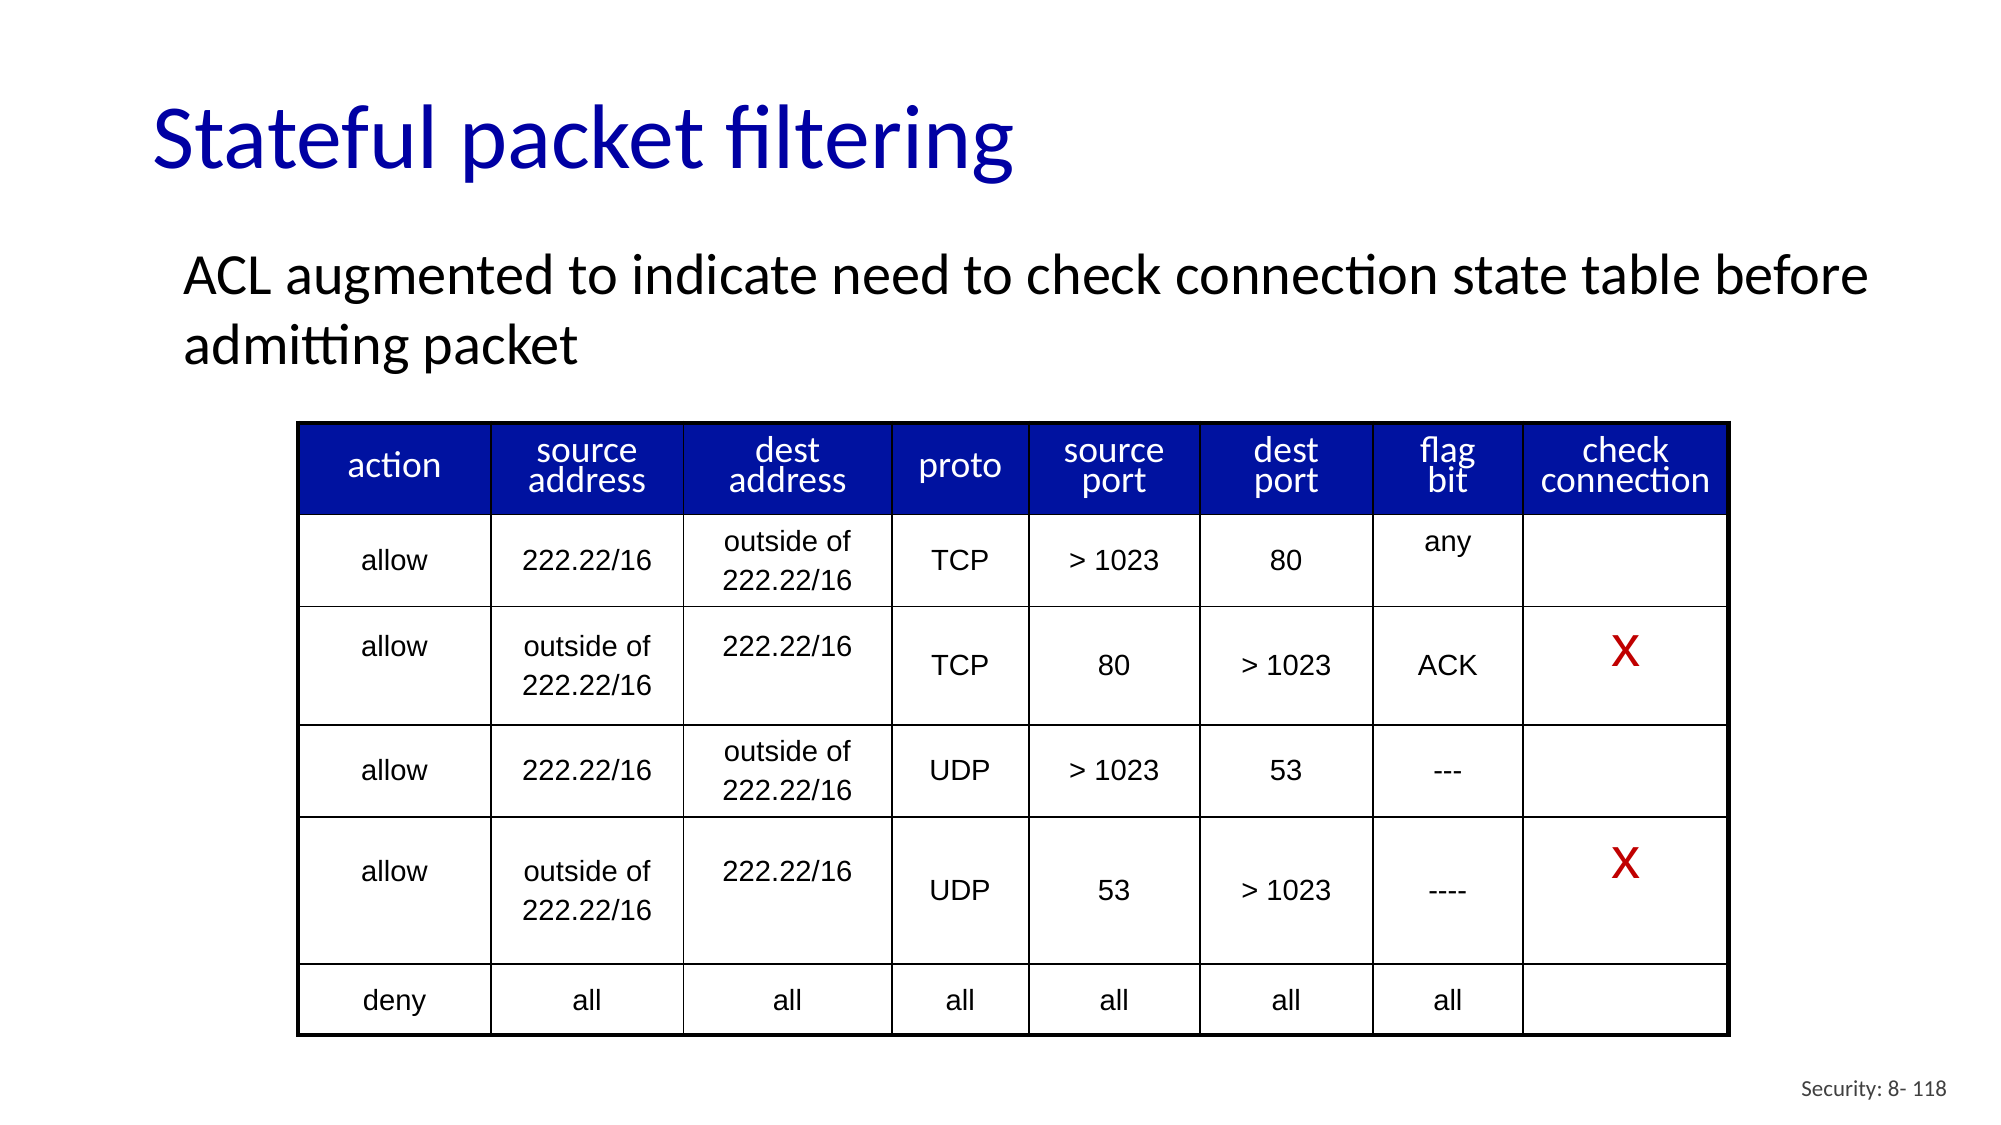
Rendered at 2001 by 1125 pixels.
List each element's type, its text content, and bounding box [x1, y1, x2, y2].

table_cell 80 [1030, 607, 1199, 724]
table_cell all [1374, 965, 1522, 1033]
text_box Stateful packet filtering [137, 65, 1863, 213]
table_cell outside of 222.22/16 [492, 607, 683, 724]
table_cell --- [1374, 726, 1522, 816]
table_cell x [1524, 818, 1726, 963]
table_cell outside of 222.22/16 [684, 515, 891, 606]
table_cell > 1023 [1030, 726, 1199, 816]
table_cell > 1023 [1030, 515, 1199, 606]
table_cell [1524, 515, 1726, 606]
table_cell all [684, 965, 891, 1033]
table_cell x [1524, 607, 1726, 724]
table_cell UDP [893, 818, 1028, 963]
table_cell > 1023 [1201, 818, 1372, 963]
table_cell all [1030, 965, 1199, 1033]
table_header proto [893, 425, 1028, 514]
table_cell [1524, 726, 1726, 816]
table_header flag bit [1374, 425, 1522, 514]
table_header dest port [1201, 425, 1372, 514]
table_cell deny [300, 965, 490, 1033]
table_cell TCP [893, 607, 1028, 724]
table_cell allow [300, 515, 490, 606]
table_cell 53 [1030, 818, 1199, 963]
table_cell 80 [1201, 515, 1372, 606]
table_header check connection [1524, 425, 1726, 514]
slide_number Security: 8- 118 [1512, 1056, 1963, 1117]
table_header source port [1030, 425, 1199, 514]
table_cell outside of 222.22/16 [684, 726, 891, 816]
table_header source address [492, 425, 683, 514]
table_cell all [492, 965, 683, 1033]
table_cell allow [300, 818, 490, 963]
table_cell ---- [1374, 818, 1522, 963]
table_cell TCP [893, 515, 1028, 606]
table_cell > 1023 [1201, 607, 1372, 724]
table_cell 222.22/16 [492, 726, 683, 816]
table_cell [1524, 965, 1726, 1033]
text_box [346, 978, 377, 1044]
table_cell 222.22/16 [684, 607, 891, 724]
table_cell allow [300, 726, 490, 816]
table_cell UDP [893, 726, 1028, 816]
table_header action [300, 425, 490, 514]
table_cell allow [300, 607, 490, 724]
table_cell 222.22/16 [492, 515, 683, 606]
table_cell 222.22/16 [684, 818, 891, 963]
table_cell outside of 222.22/16 [492, 818, 683, 963]
table_cell all [1201, 965, 1372, 1033]
text_box ACL augmented to indicate need to check connection state table before admitting packet [168, 228, 1961, 410]
table_cell all [893, 965, 1028, 1033]
table_cell any [1374, 515, 1522, 606]
table_cell 53 [1201, 726, 1372, 816]
table_header dest address [684, 425, 891, 514]
table_cell ACK [1374, 607, 1522, 724]
